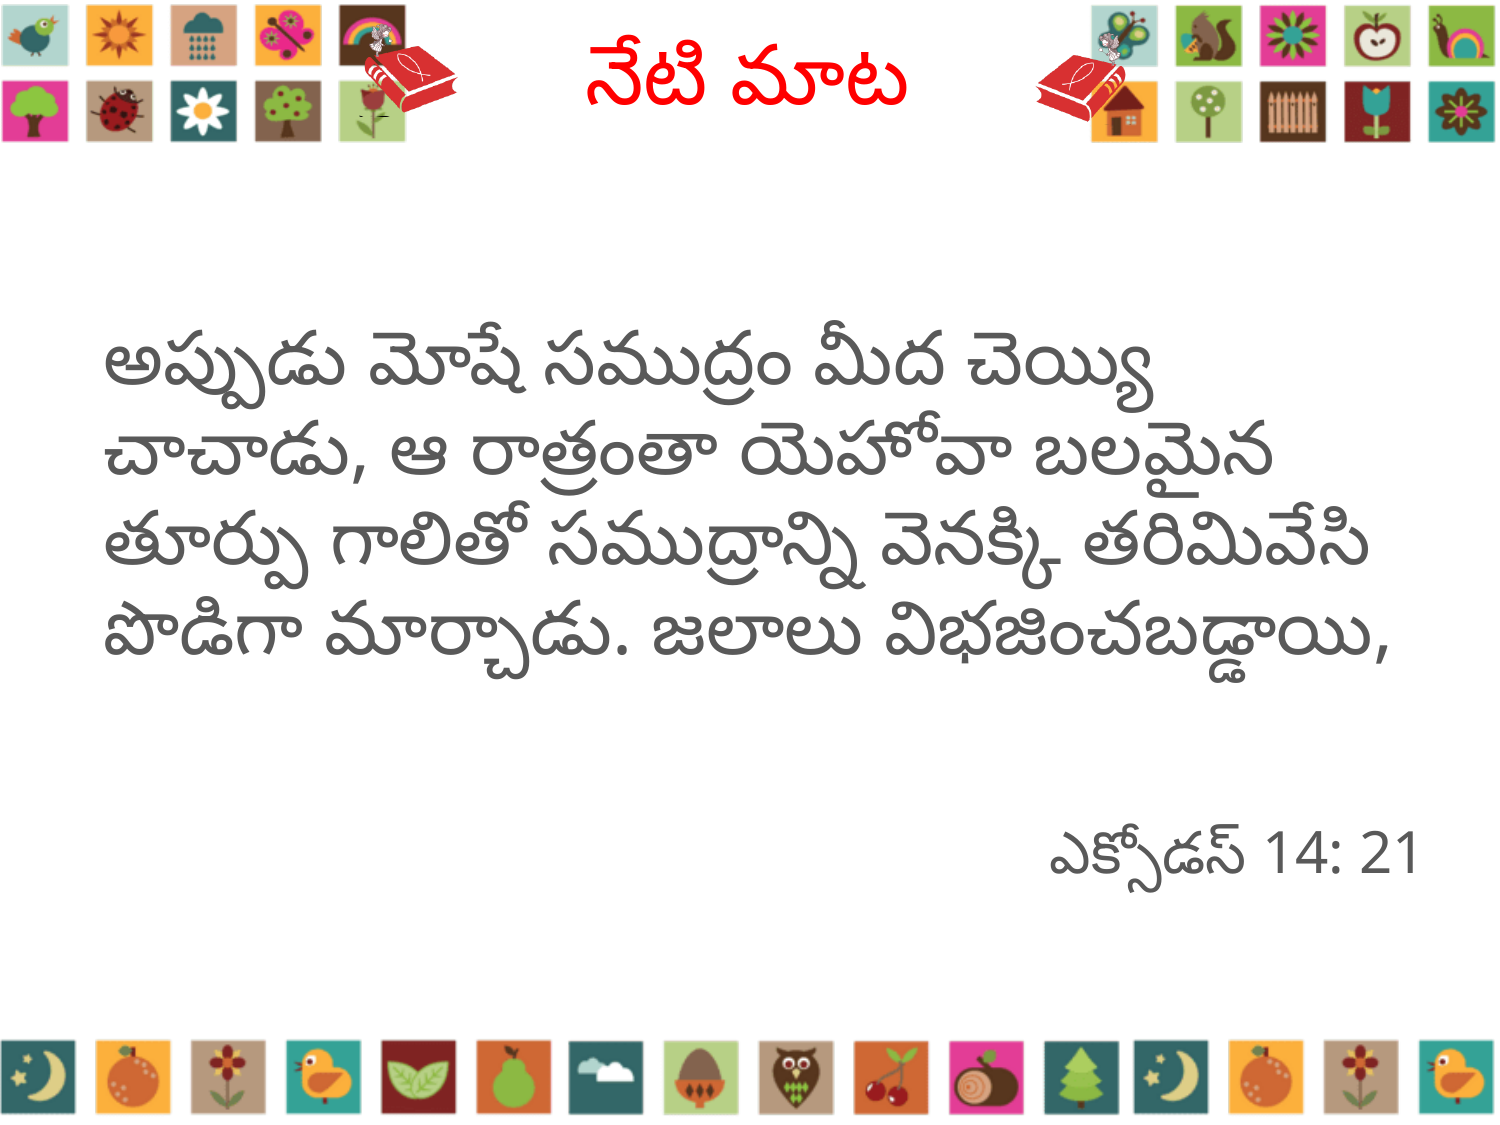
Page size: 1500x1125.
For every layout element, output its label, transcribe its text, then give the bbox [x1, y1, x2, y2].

text_box ఎక్సోడస్ 14: 21 [808, 807, 1441, 893]
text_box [0, 1028, 1500, 1118]
text_box నేటి మాట [425, 13, 1078, 129]
picture [0, 3, 490, 150]
picture [1003, 3, 1500, 150]
text_box అప్పుడు మోషే సముద్రం మీద చెయ్యి చాచాడు, ఆ రాత్రంతా యెహోవా బలమైన తూర్పు గాలితో సముద్రాన్ని వెనక్కి తరిమివేసి పొడిగా మార్చాడు. జలాలు విభజించబడ్డాయి, [88, 302, 1436, 678]
